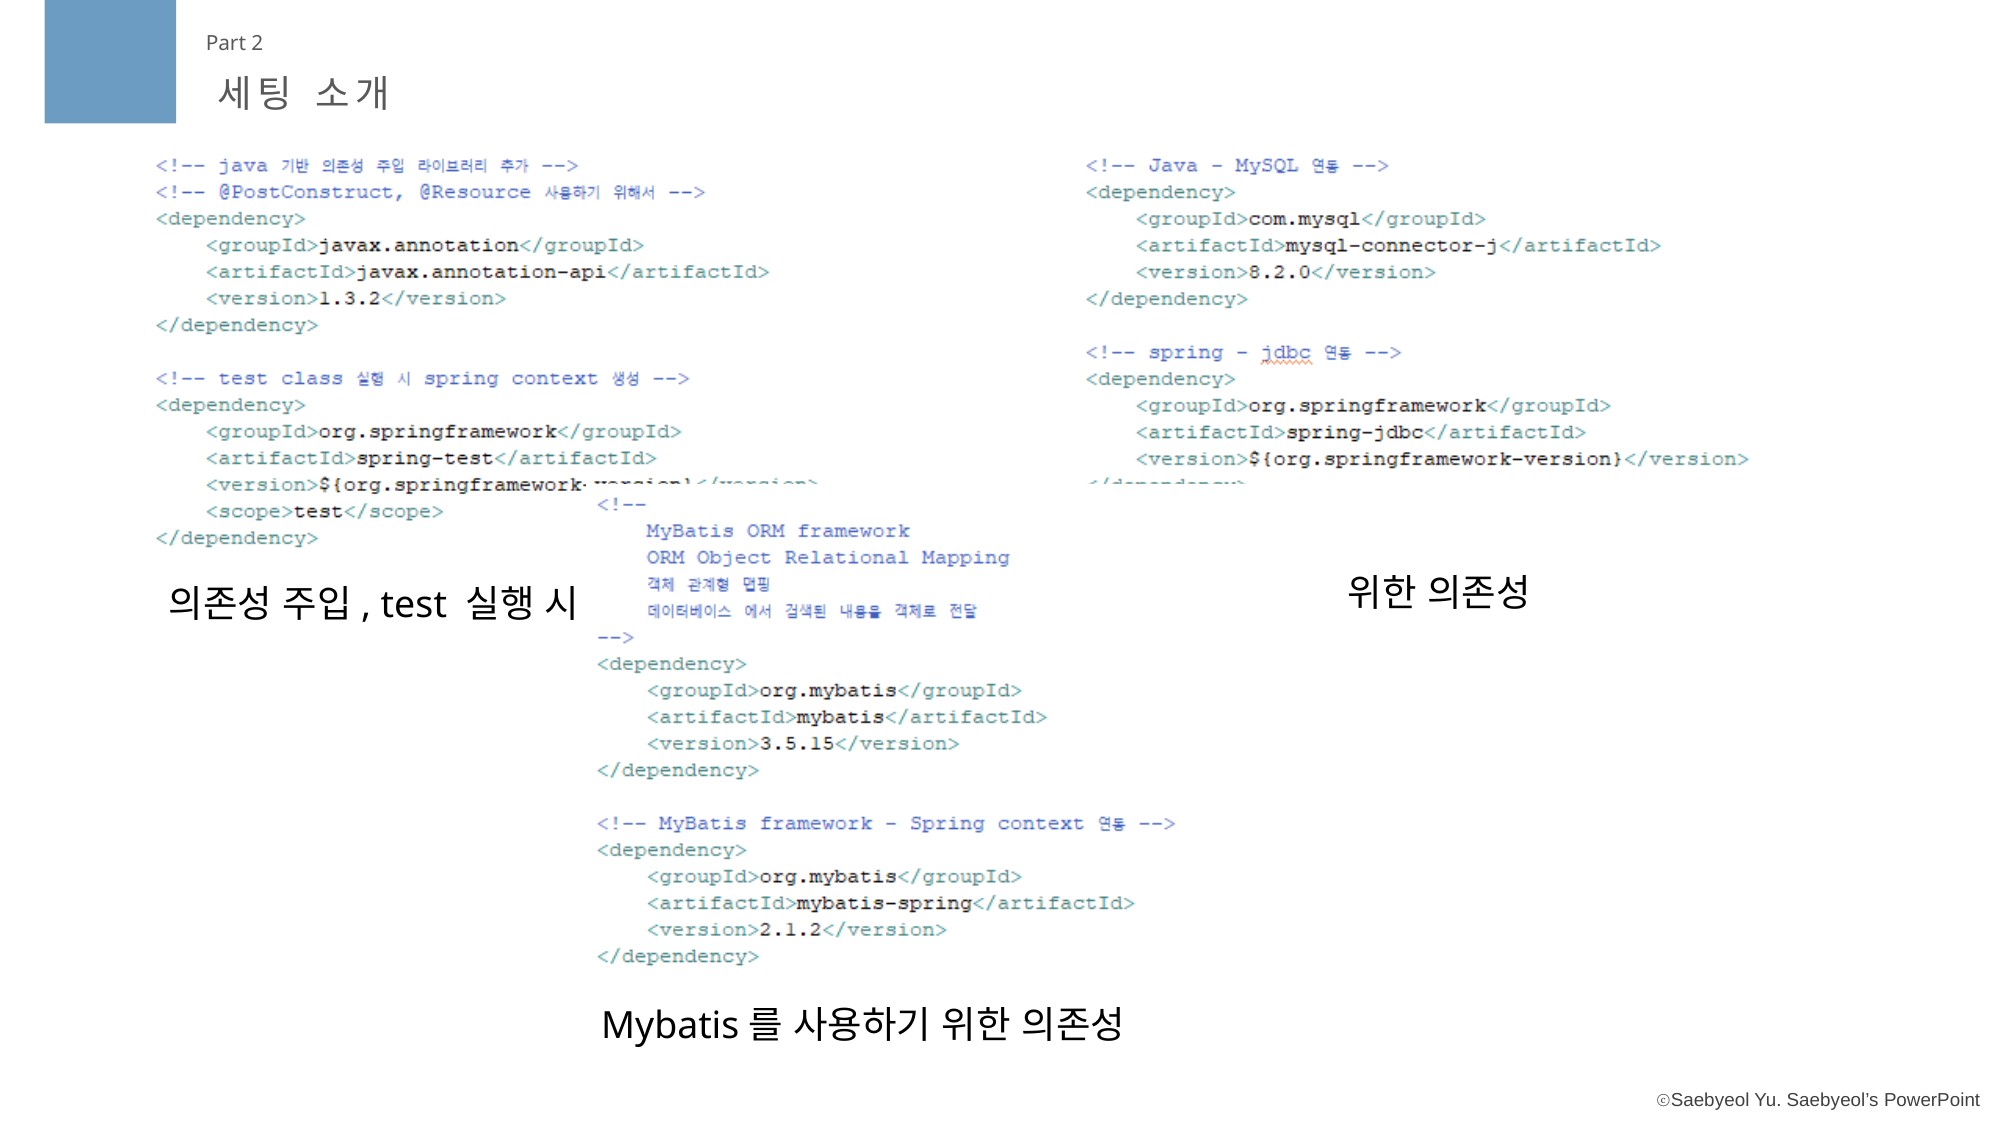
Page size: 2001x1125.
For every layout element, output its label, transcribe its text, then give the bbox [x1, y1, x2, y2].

text_box Mybatis를 사용하기 위한 의존성 [586, 993, 1468, 1054]
text_box DB를 사용하기 위한 의존성 [1345, 561, 1960, 621]
text_box [44, 0, 177, 124]
text_box 세팅 소개 [202, 62, 406, 123]
text_box 의존성 주입, test 실행 시 필요한 의존성 [154, 572, 586, 632]
text_box Part 2 [191, 22, 279, 63]
picture [137, 145, 1776, 975]
